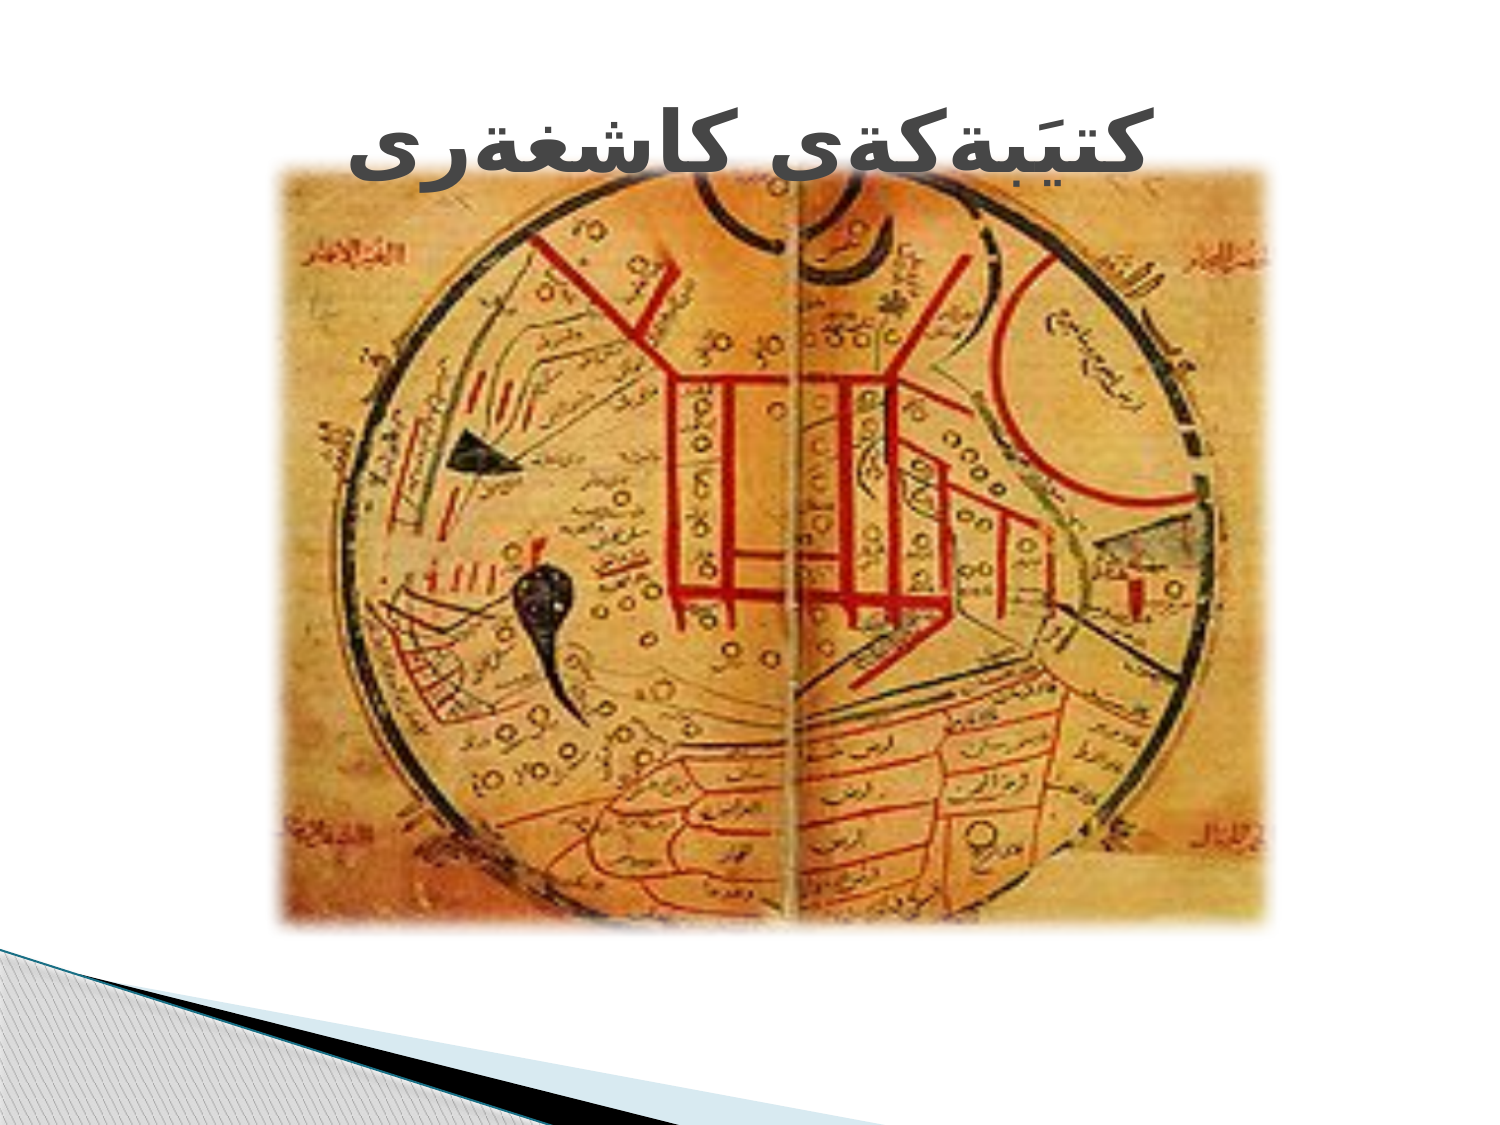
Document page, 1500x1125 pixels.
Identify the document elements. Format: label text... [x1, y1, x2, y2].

title كتيَبةكةى كاشغةرى [75, 45, 1425, 233]
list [265, 153, 1282, 941]
